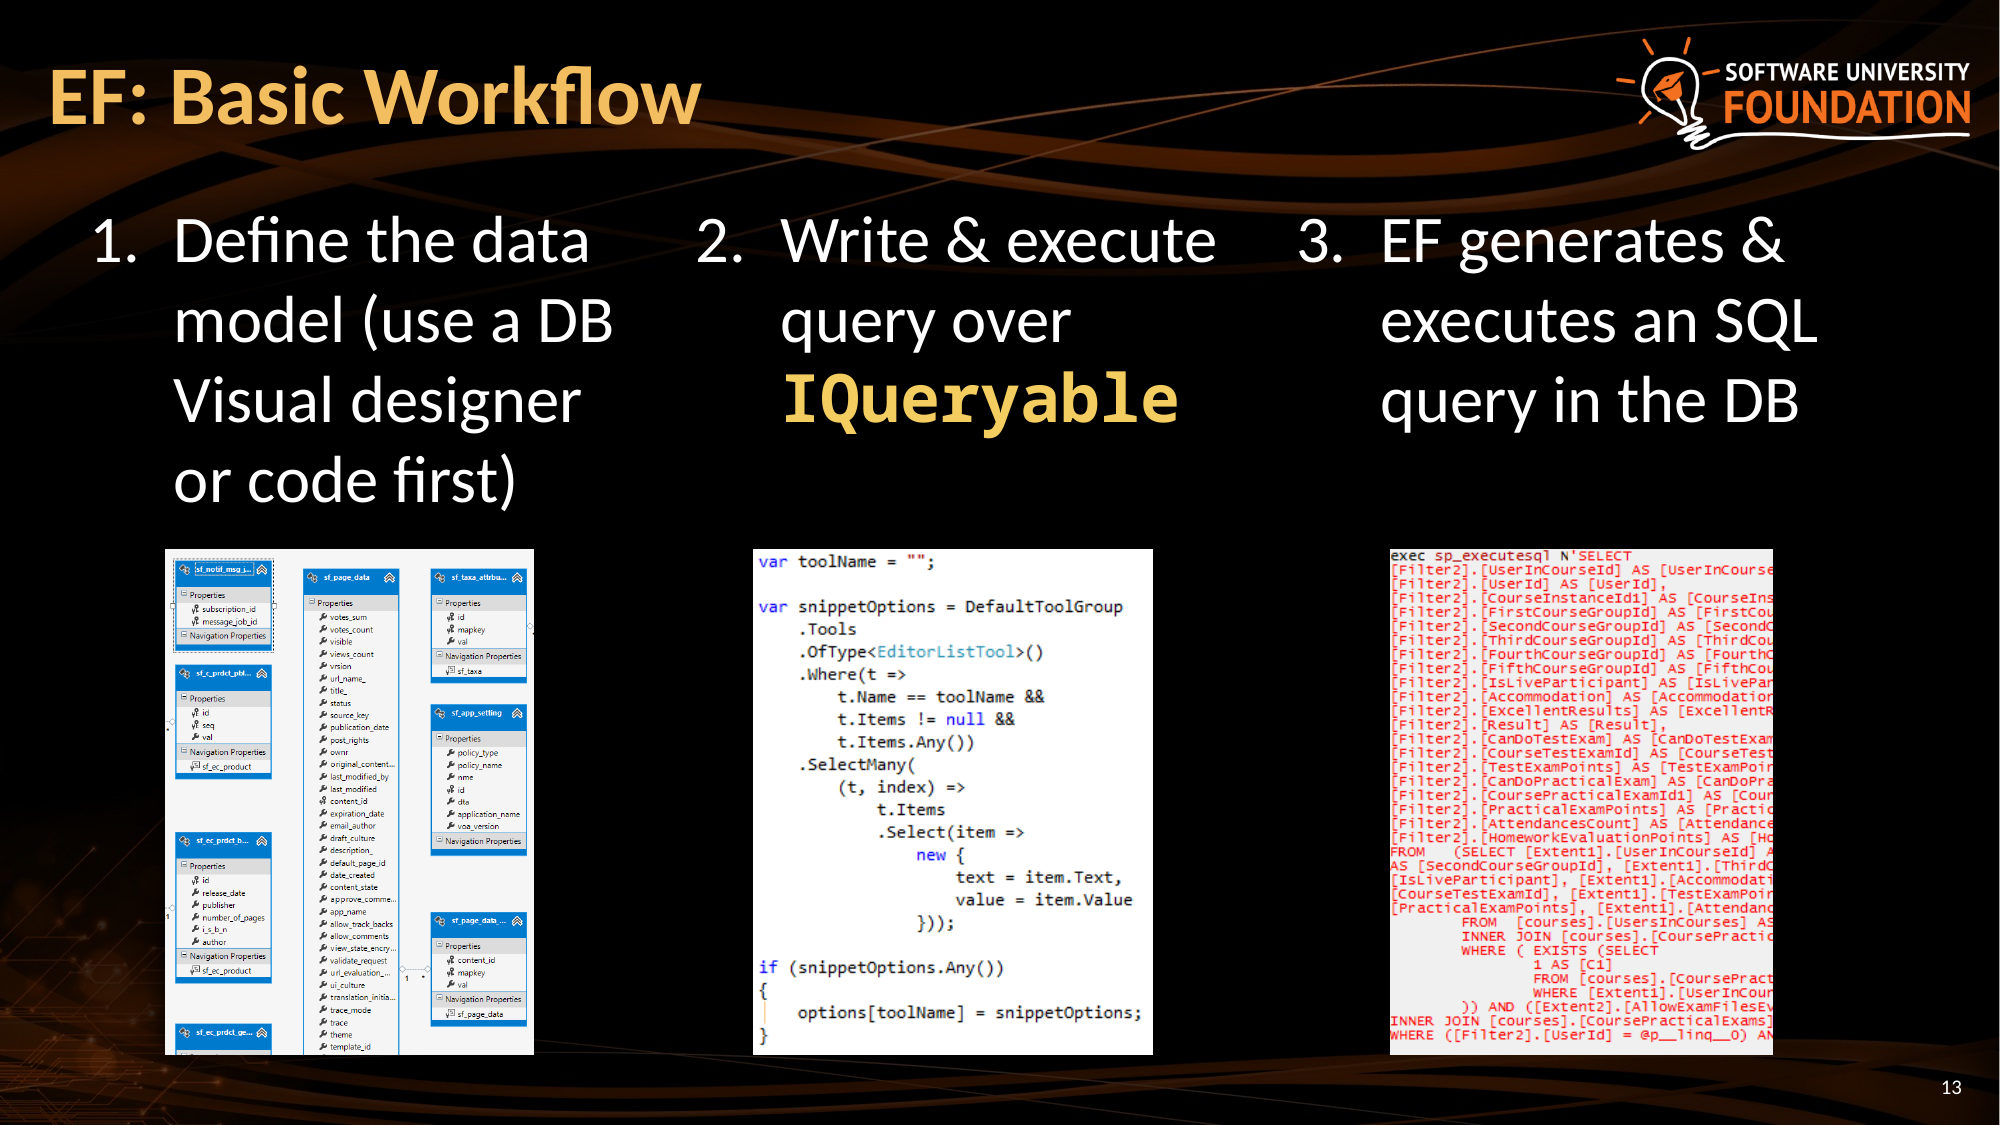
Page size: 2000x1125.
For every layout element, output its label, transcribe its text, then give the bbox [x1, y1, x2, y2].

text_box Define the data model (use a DB Visual designer or code first) [74, 188, 638, 524]
picture [0, 0, 2000, 1125]
text_box Write & execute query over IQueryable [681, 188, 1250, 444]
title EF: Basic Workflow [30, 6, 1602, 189]
text_box EF generates & executes an SQL query in the DB [1281, 188, 1882, 444]
slide_number 13 [1897, 1070, 1968, 1103]
